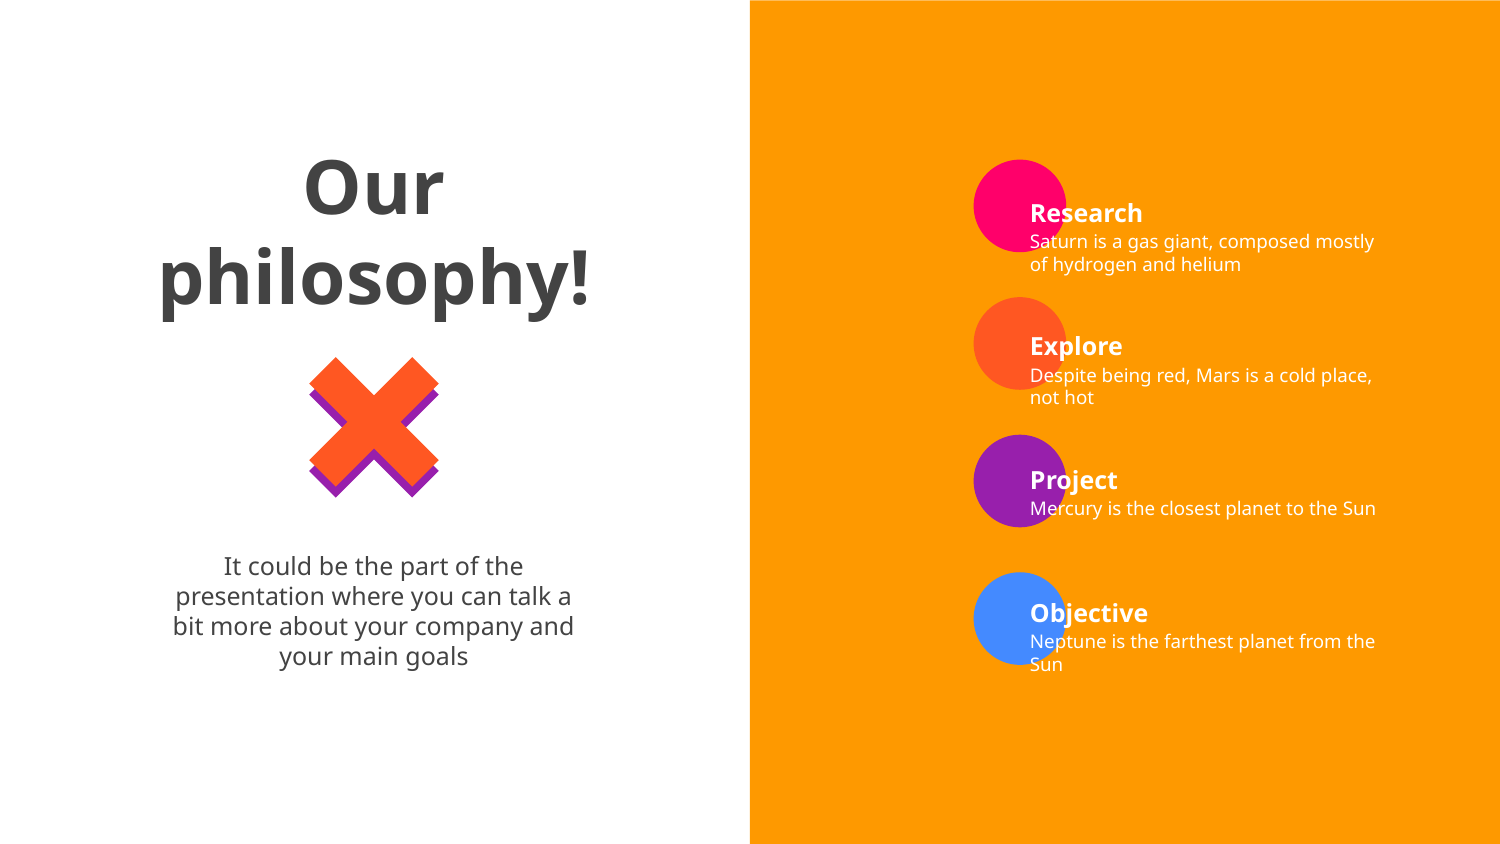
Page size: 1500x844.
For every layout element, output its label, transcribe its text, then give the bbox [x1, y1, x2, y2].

subtitle Saturn is a gas giant, composed mostly of hydrogen and helium [1015, 215, 1409, 267]
title Our philosophy! [37, 167, 711, 335]
subtitle Neptune is the farthest planet from the Sun [1015, 615, 1409, 667]
subtitle Objective [1015, 568, 1465, 643]
subtitle Explore [1015, 301, 1465, 376]
subtitle Mercury is the closest planet to the Sun [1015, 481, 1409, 534]
subtitle Research [1015, 168, 1465, 243]
subtitle Despite being red, Mars is a cold place, not hot [1015, 348, 1409, 400]
subtitle It could be the part of the presentation where you can talk a bit more about your company and your main goals [149, 455, 599, 767]
subtitle Project [1015, 434, 1465, 510]
